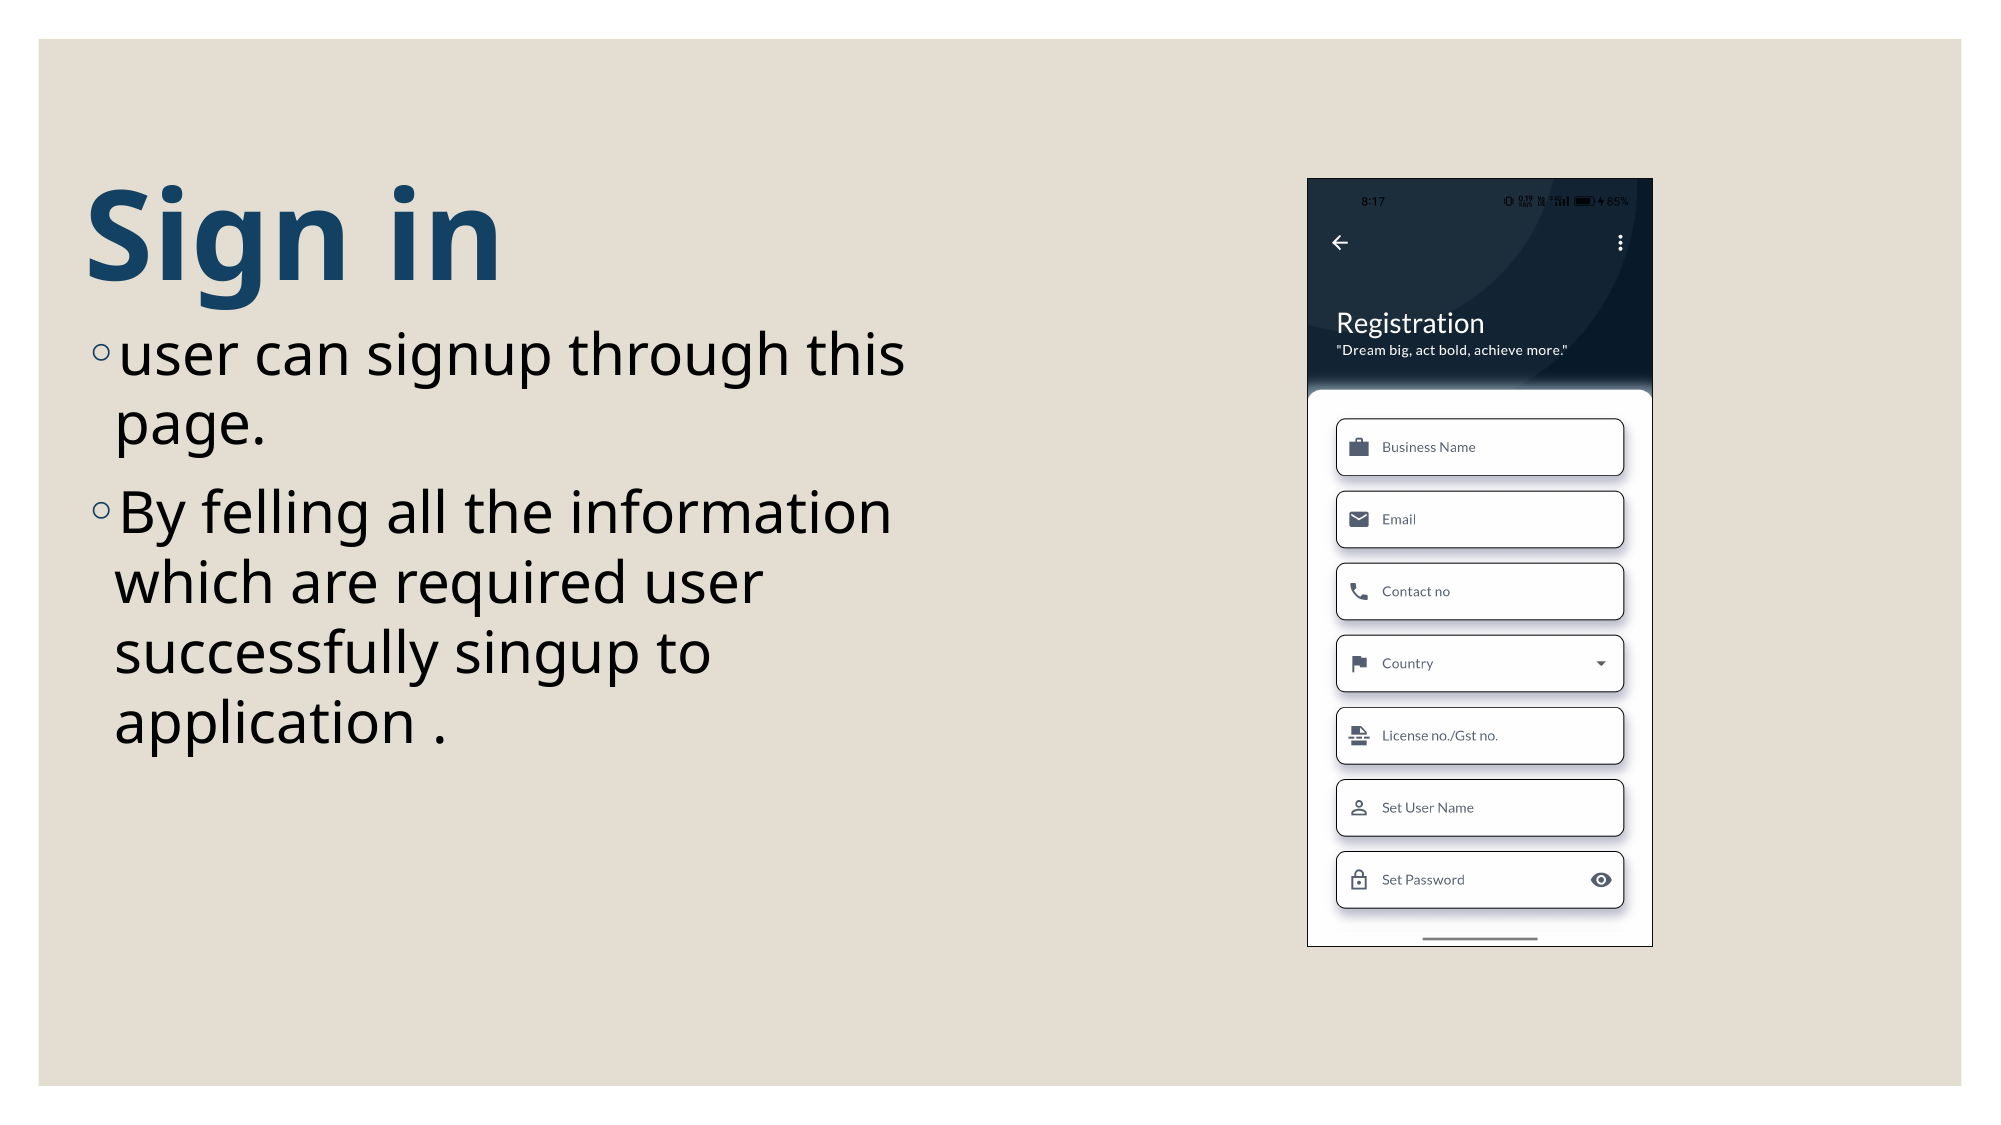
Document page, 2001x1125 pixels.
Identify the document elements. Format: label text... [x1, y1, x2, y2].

picture [1306, 178, 1653, 947]
title Sign in [69, 131, 1480, 349]
list user can signup through this page. By felling all the information which are required user successfully singup to application . [69, 309, 945, 872]
